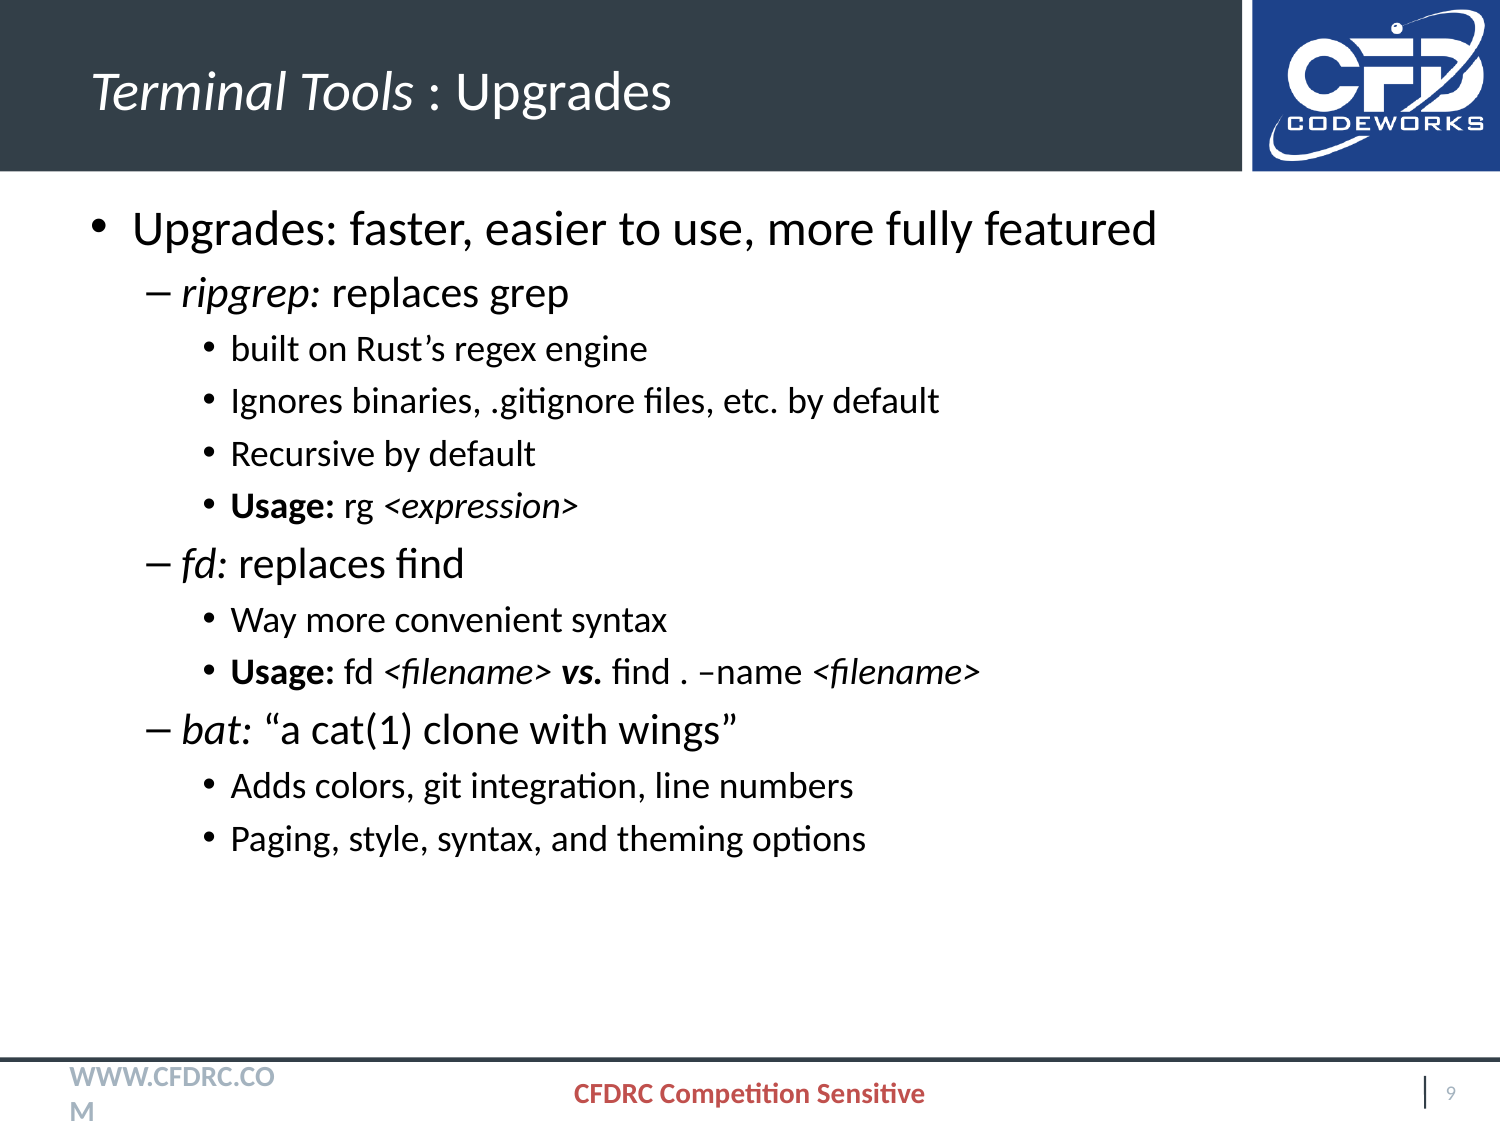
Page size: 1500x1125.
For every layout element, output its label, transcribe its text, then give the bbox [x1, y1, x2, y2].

footer CFDRC Competition Sensitive [512, 1062, 988, 1123]
title Terminal Tools : Upgrades [75, 12, 1230, 163]
picture [1265, 5, 1488, 165]
slide_number 9 [1430, 1062, 1492, 1123]
list Upgrades: faster, easier to use, more fully featured ripgrep: replaces grep built on Rust’s regex engine Ignores binaries, .gitignore files, etc. by default Recursive by default Usage: rg <expression> fd: replaces find Way more convenient syntax Usage: fd <filename> vs. find . –name <filename> bat: “a cat(1) clone with wings” Adds colors, git integration, line numbers Paging, style, syntax, and theming options [75, 187, 1425, 1025]
